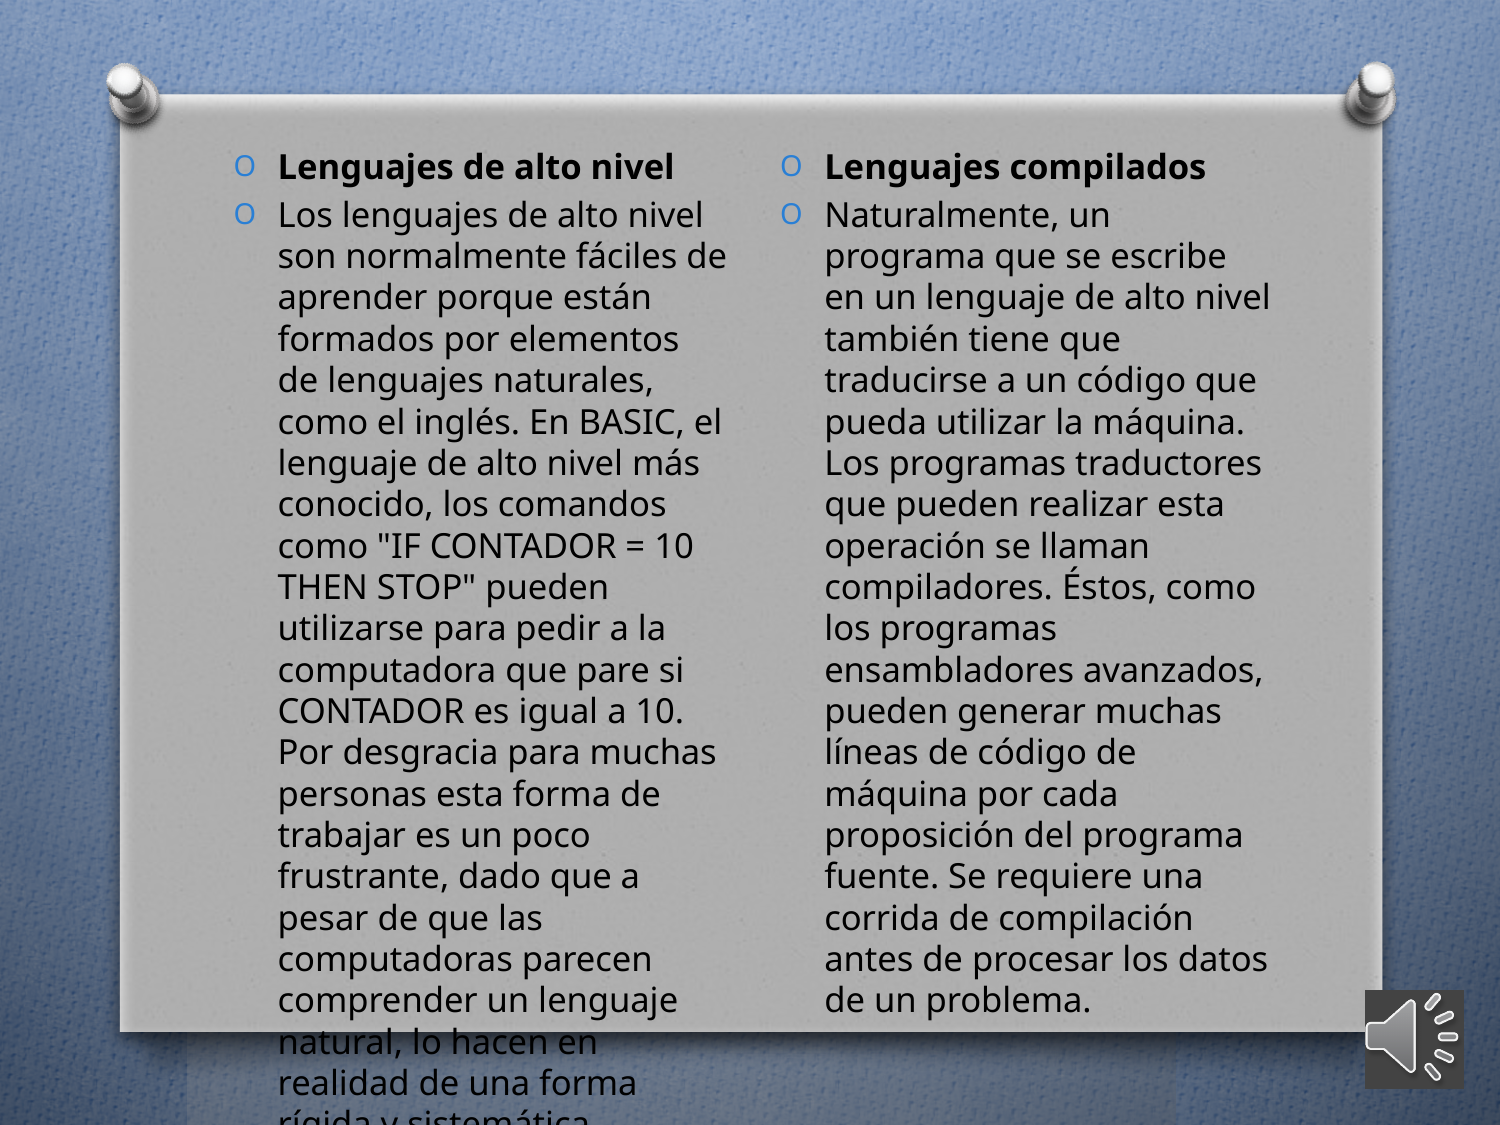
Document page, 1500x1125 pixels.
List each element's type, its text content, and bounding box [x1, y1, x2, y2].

picture [75, 29, 198, 153]
list Lenguajes de alto nivel Los lenguajes de alto nivel son normalmente fáciles de aprender porque están formados por elementos de lenguajes naturales, como el inglés. En BASIC, el lenguaje de alto nivel más conocido, los comandos como "IF CONTADOR = 10 THEN STOP" pueden utilizarse para pedir a la computadora que pare si CONTADOR es igual a 10. Por desgracia para muchas personas esta forma de trabajar es un poco frustrante, dado que a pesar de que las computadoras parecen comprender un lenguaje natural, lo hacen en realidad de una forma rígida y sistemática. [218, 137, 744, 1125]
picture [1364, 989, 1465, 1090]
list Lenguajes compilados Naturalmente, un programa que se escribe en un lenguaje de alto nivel también tiene que traducirse a un código que pueda utilizar la máquina. Los programas traductores que pueden realizar esta operación se llaman compiladores. Éstos, como los programas ensambladores avanzados, pueden generar muchas líneas de código de máquina por cada proposición del programa fuente. Se requiere una corrida de compilación antes de procesar los datos de un problema. [765, 137, 1290, 1047]
picture [1317, 35, 1439, 156]
